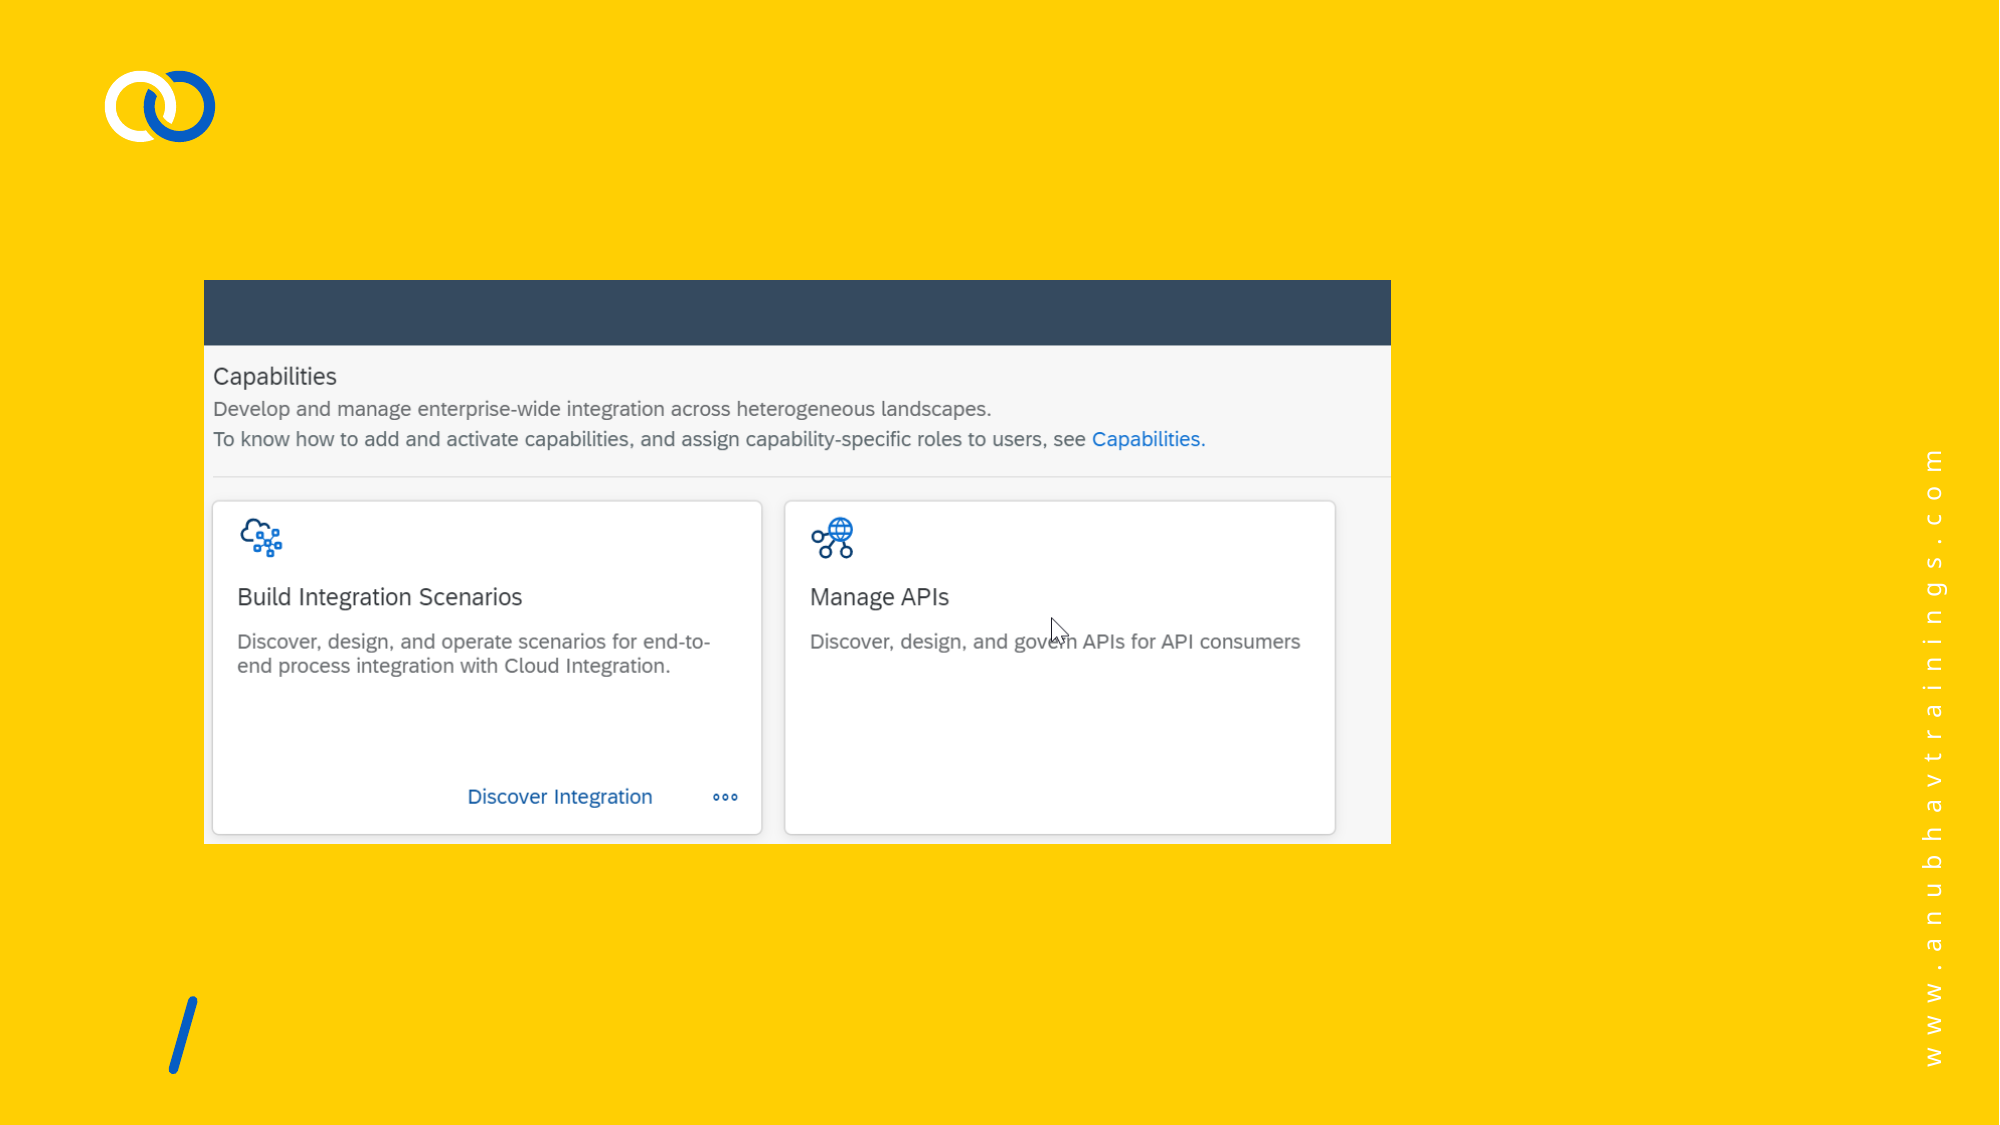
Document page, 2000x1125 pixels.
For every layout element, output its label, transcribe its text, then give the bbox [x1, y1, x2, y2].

picture [203, 280, 1391, 844]
footer www.anubhavtrainings.com [1901, 434, 1961, 1068]
